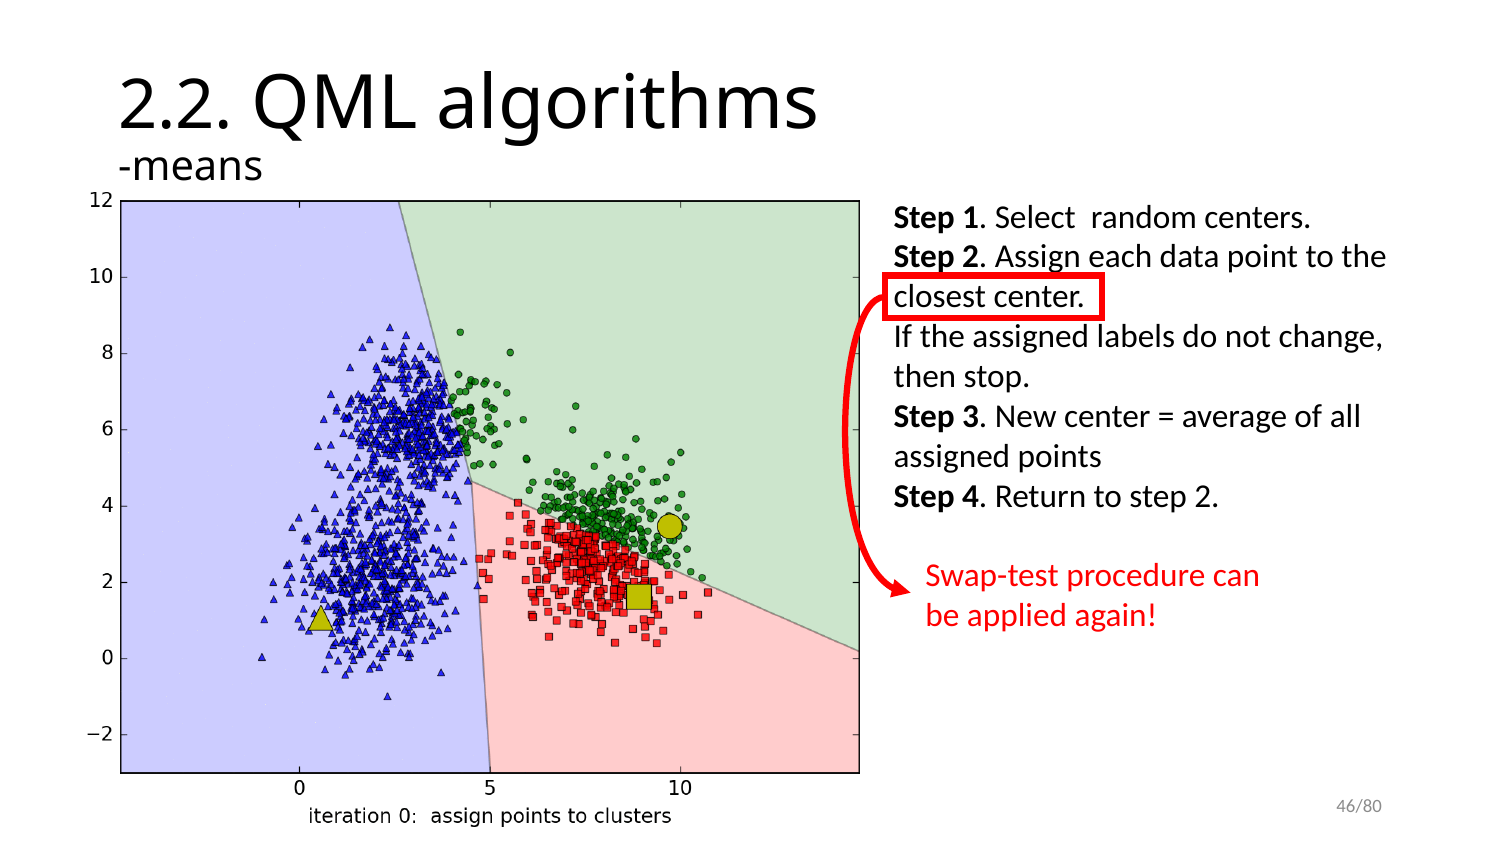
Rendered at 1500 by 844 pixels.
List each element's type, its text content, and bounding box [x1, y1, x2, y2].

picture [87, 187, 864, 844]
text_box [884, 275, 1103, 319]
text_box Swap-test procedure can be applied again! [910, 545, 1294, 640]
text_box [884, 296, 911, 594]
slide_number 46 [1314, 782, 1397, 827]
